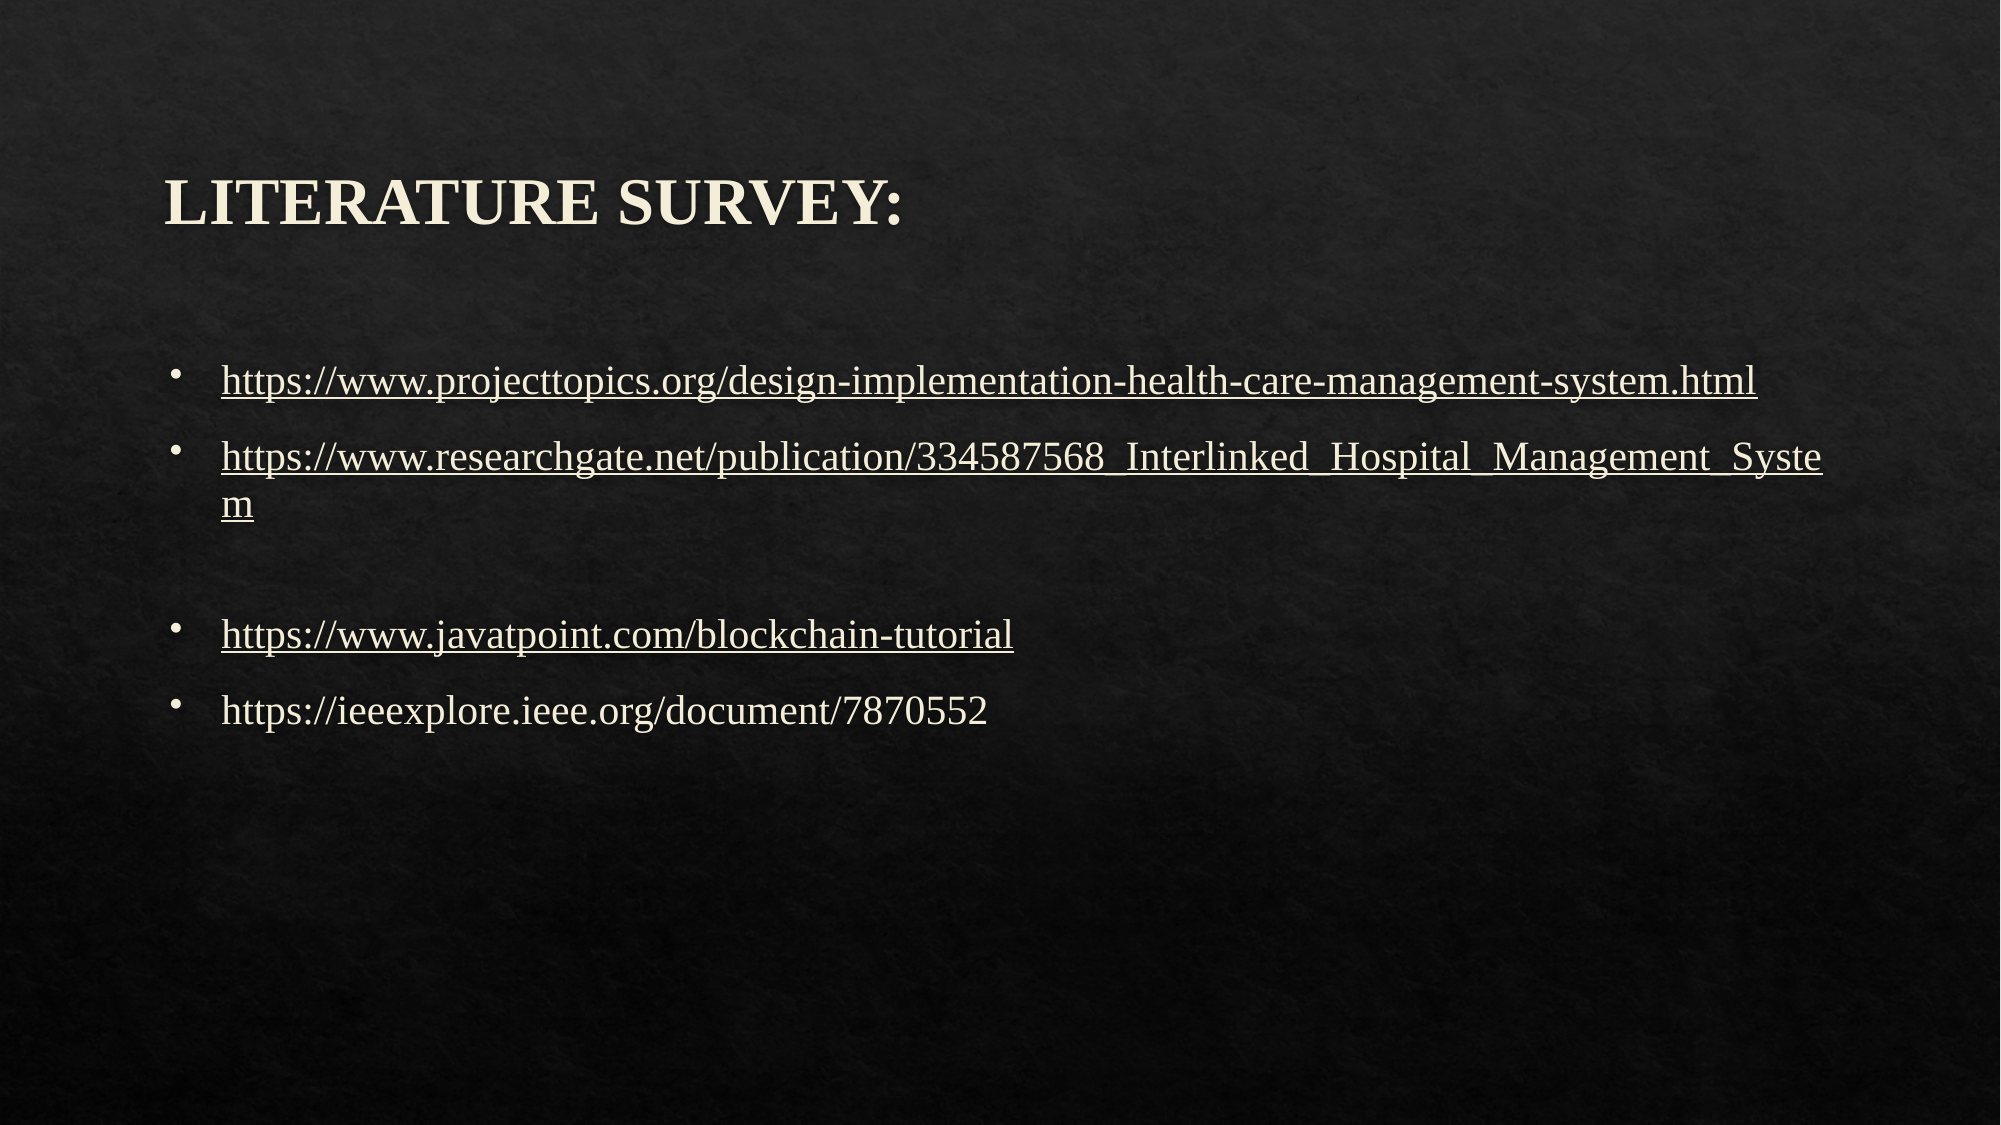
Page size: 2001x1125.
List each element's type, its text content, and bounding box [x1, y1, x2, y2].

title LITERATURE SURVEY: [149, 99, 1849, 307]
list https://www.projecttopics.org/design-implementation-health-care-management-system.html https://www.researchgate.net/publication/334587568_Interlinked_Hospital_Management_System https://www.javatpoint.com/blockchain-tutorial https://ieeexplore.ieee.org/document/7870552 [149, 340, 1849, 950]
